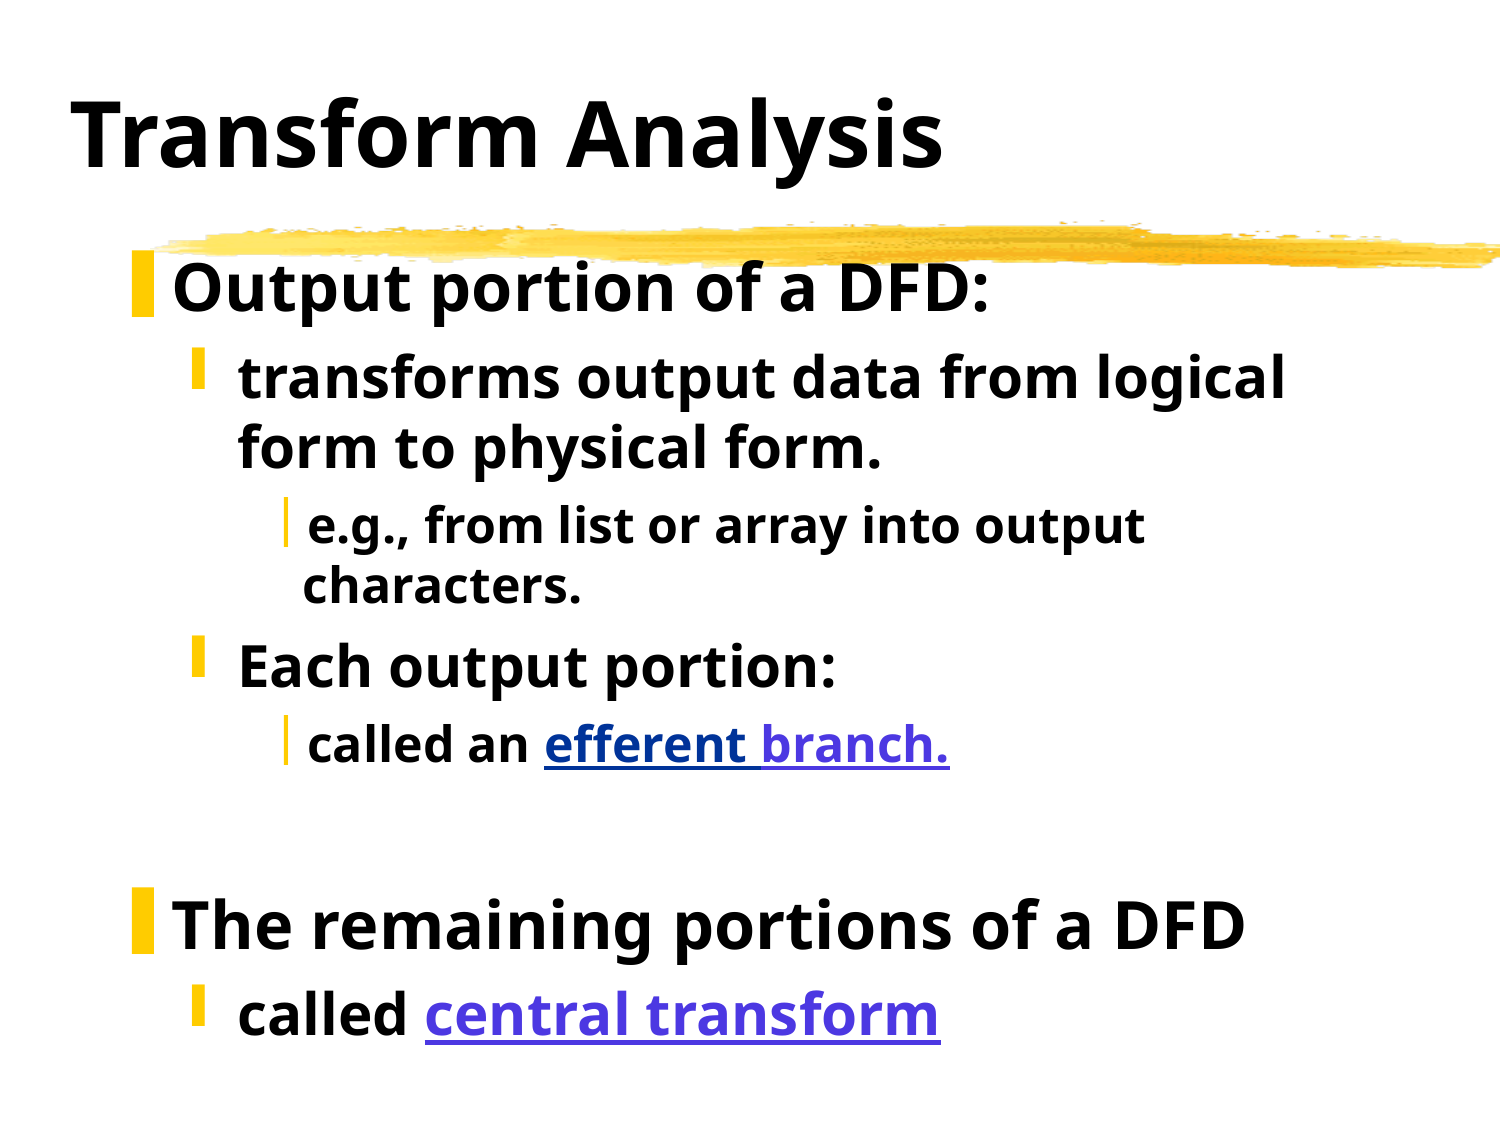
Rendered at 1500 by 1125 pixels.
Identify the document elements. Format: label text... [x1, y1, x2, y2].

list Output portion of a DFD: transforms output data from logical form to physical form. e.g., from list or array into output characters. Each output portion: called an efferent branch. The remaining portions of a DFD called central transform [112, 237, 1388, 964]
title Transform Analysis [66, 37, 1342, 225]
picture [150, 215, 1500, 279]
